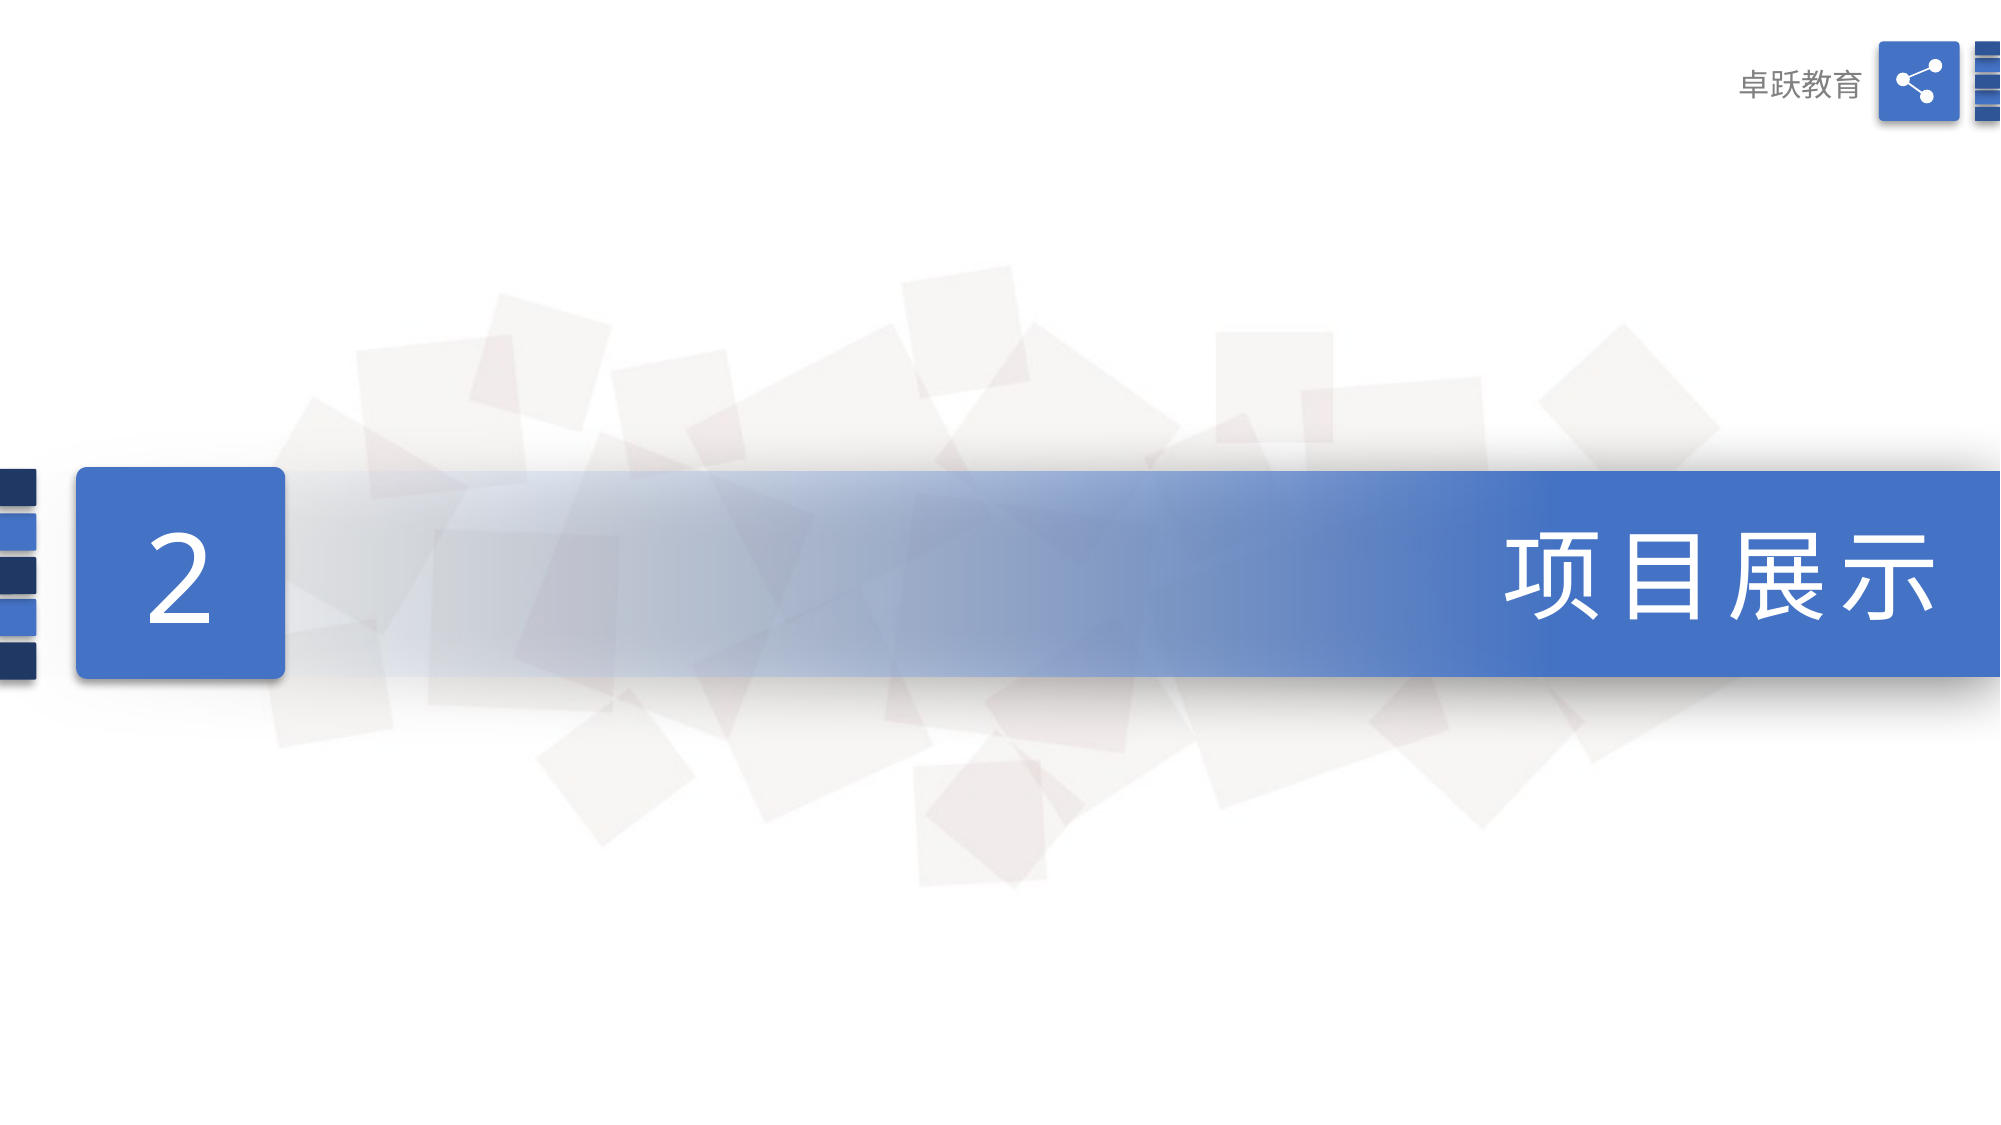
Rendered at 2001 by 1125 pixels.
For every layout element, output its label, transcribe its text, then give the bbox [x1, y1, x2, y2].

picture [0, 0, 2001, 1125]
text_box 卓跃教育 [1522, 58, 1878, 111]
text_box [1878, 41, 2000, 121]
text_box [0, 467, 2000, 680]
